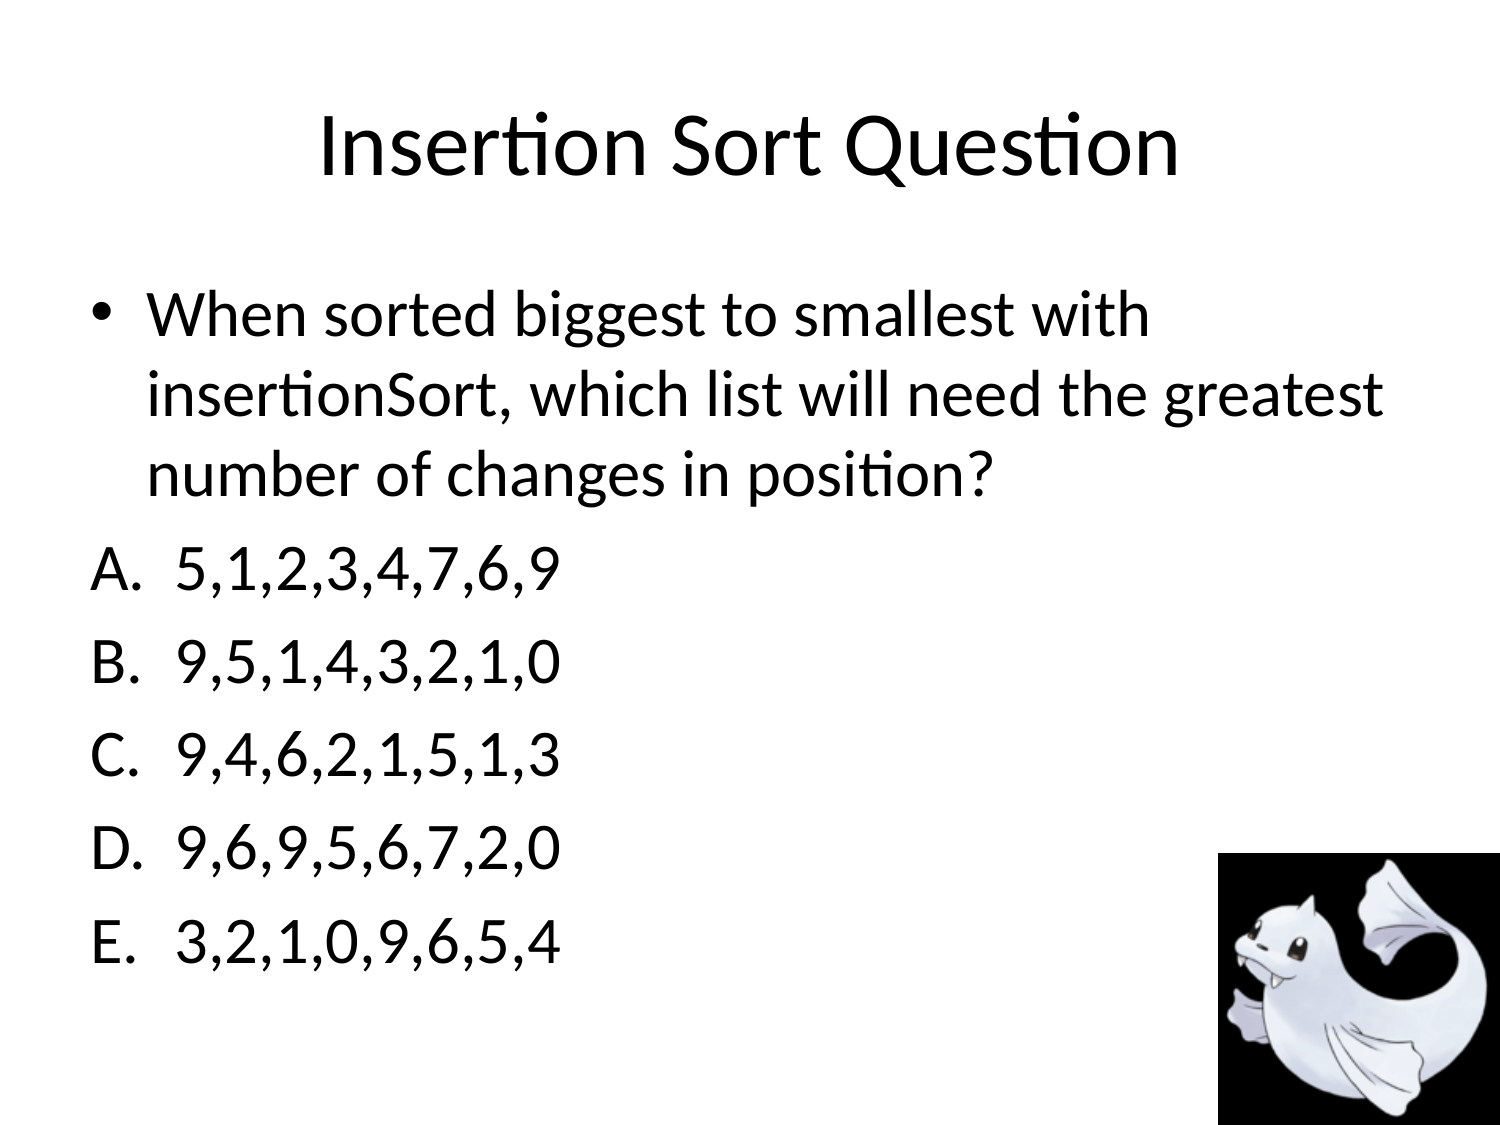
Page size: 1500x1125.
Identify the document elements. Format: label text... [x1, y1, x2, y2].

picture [1218, 852, 1500, 1125]
title Insertion Sort Question [75, 45, 1425, 233]
list When sorted biggest to smallest with insertionSort, which list will need the greatest number of changes in position? 5,1,2,3,4,7,6,9 9,5,1,4,3,2,1,0 9,4,6,2,1,5,1,3 9,6,9,5,6,7,2,0 3,2,1,0,9,6,5,4 [75, 262, 1425, 1005]
